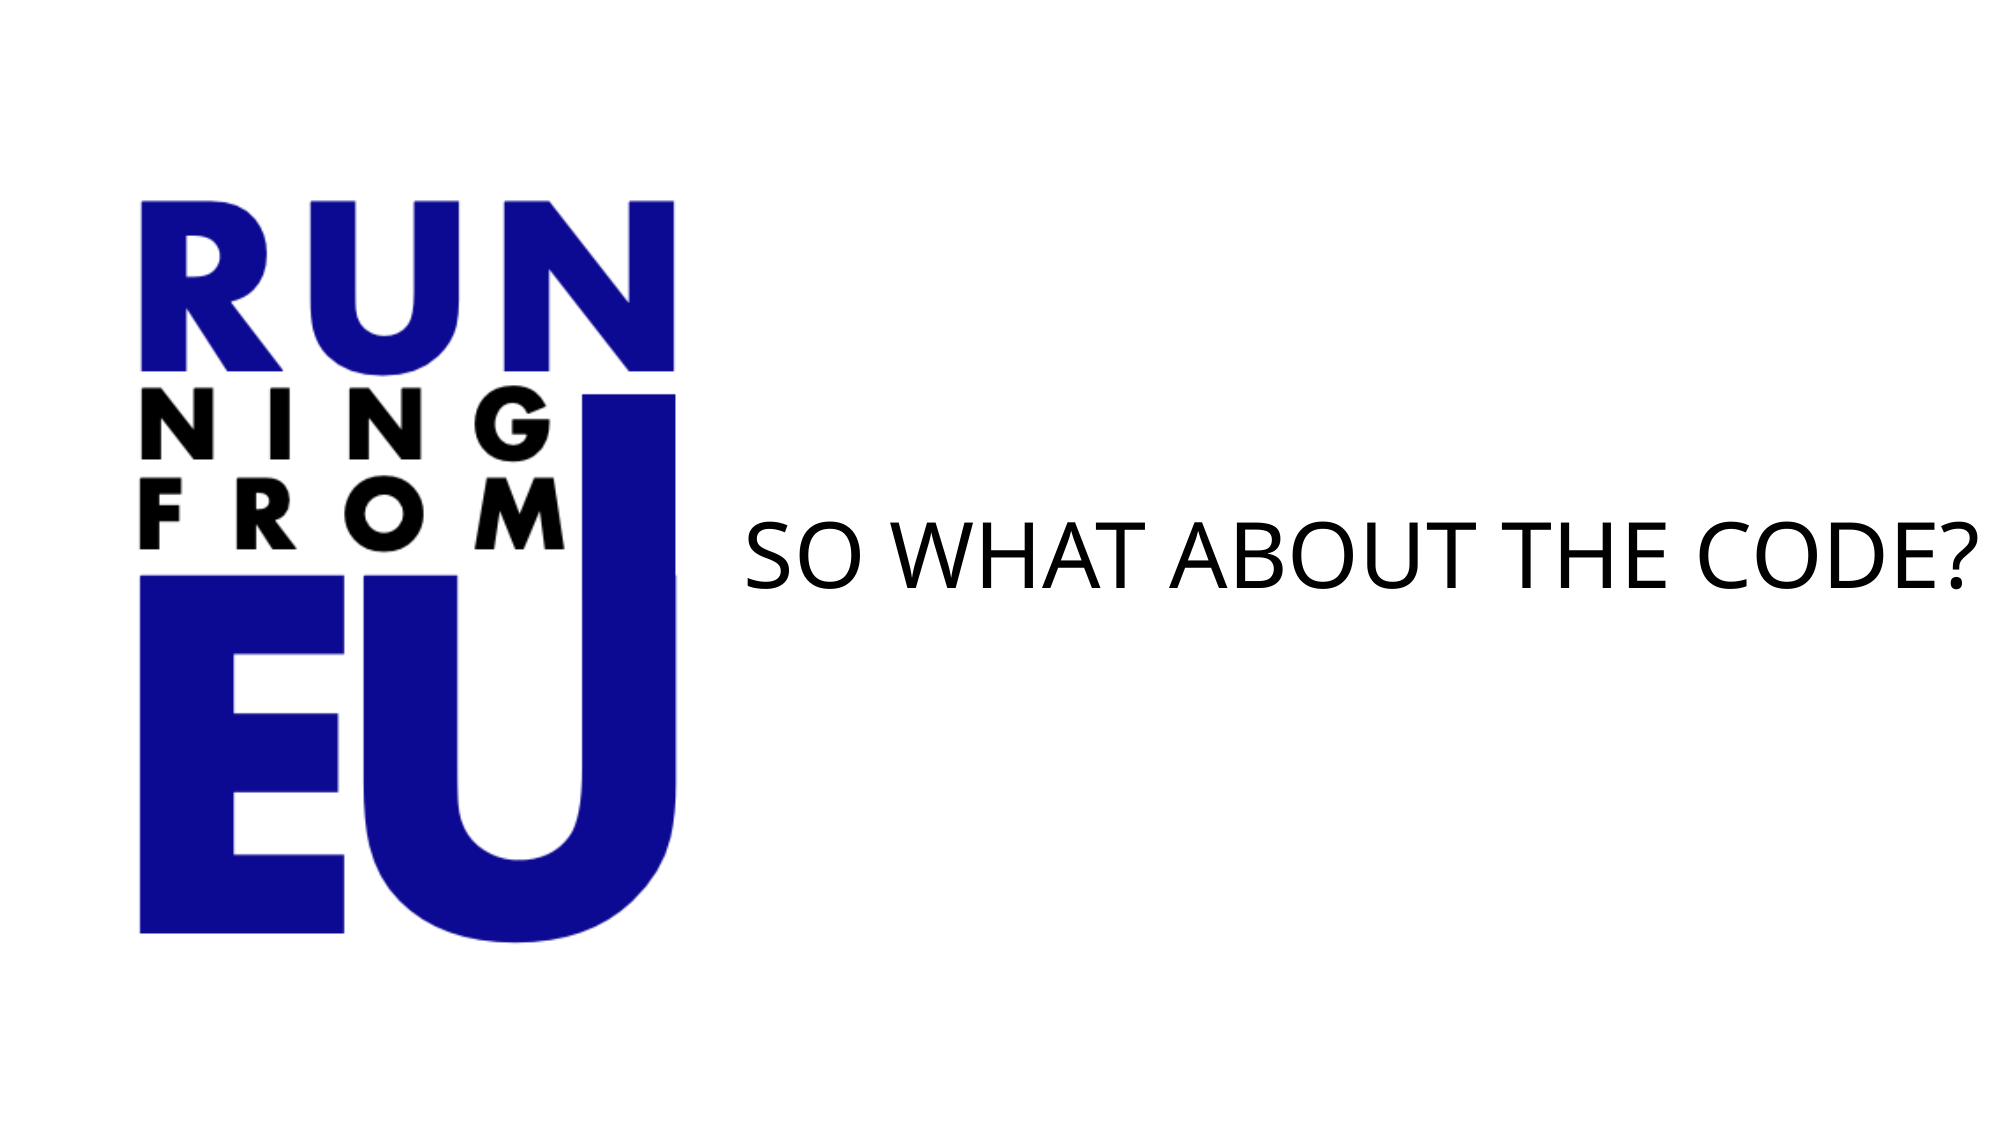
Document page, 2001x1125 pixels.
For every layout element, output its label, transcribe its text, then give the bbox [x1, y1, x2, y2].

title SO WHAT ABOUT THE CODE? [756, 449, 2000, 668]
picture [26, 125, 756, 992]
